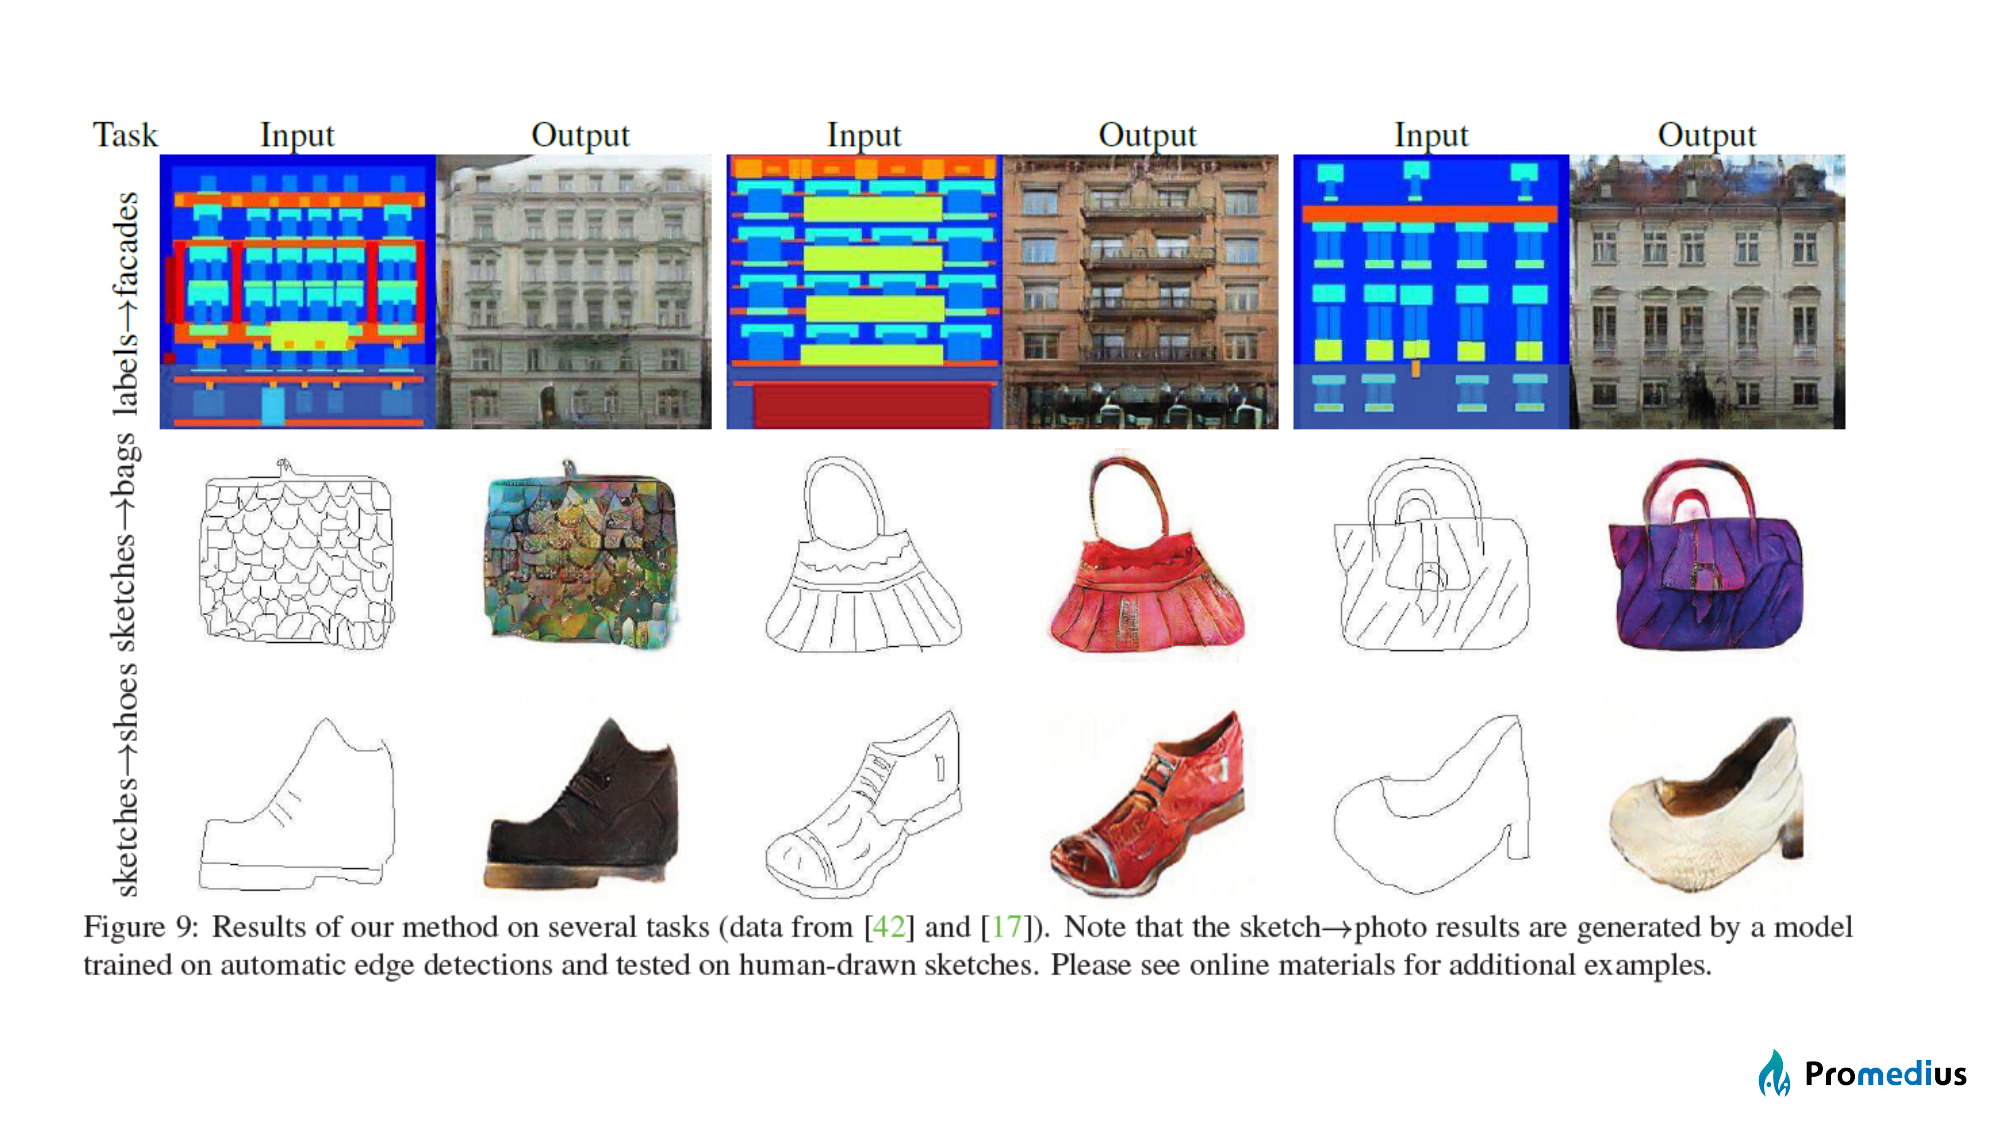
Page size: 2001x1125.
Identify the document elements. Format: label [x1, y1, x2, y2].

picture [72, 91, 1870, 994]
picture [1758, 1048, 1967, 1097]
